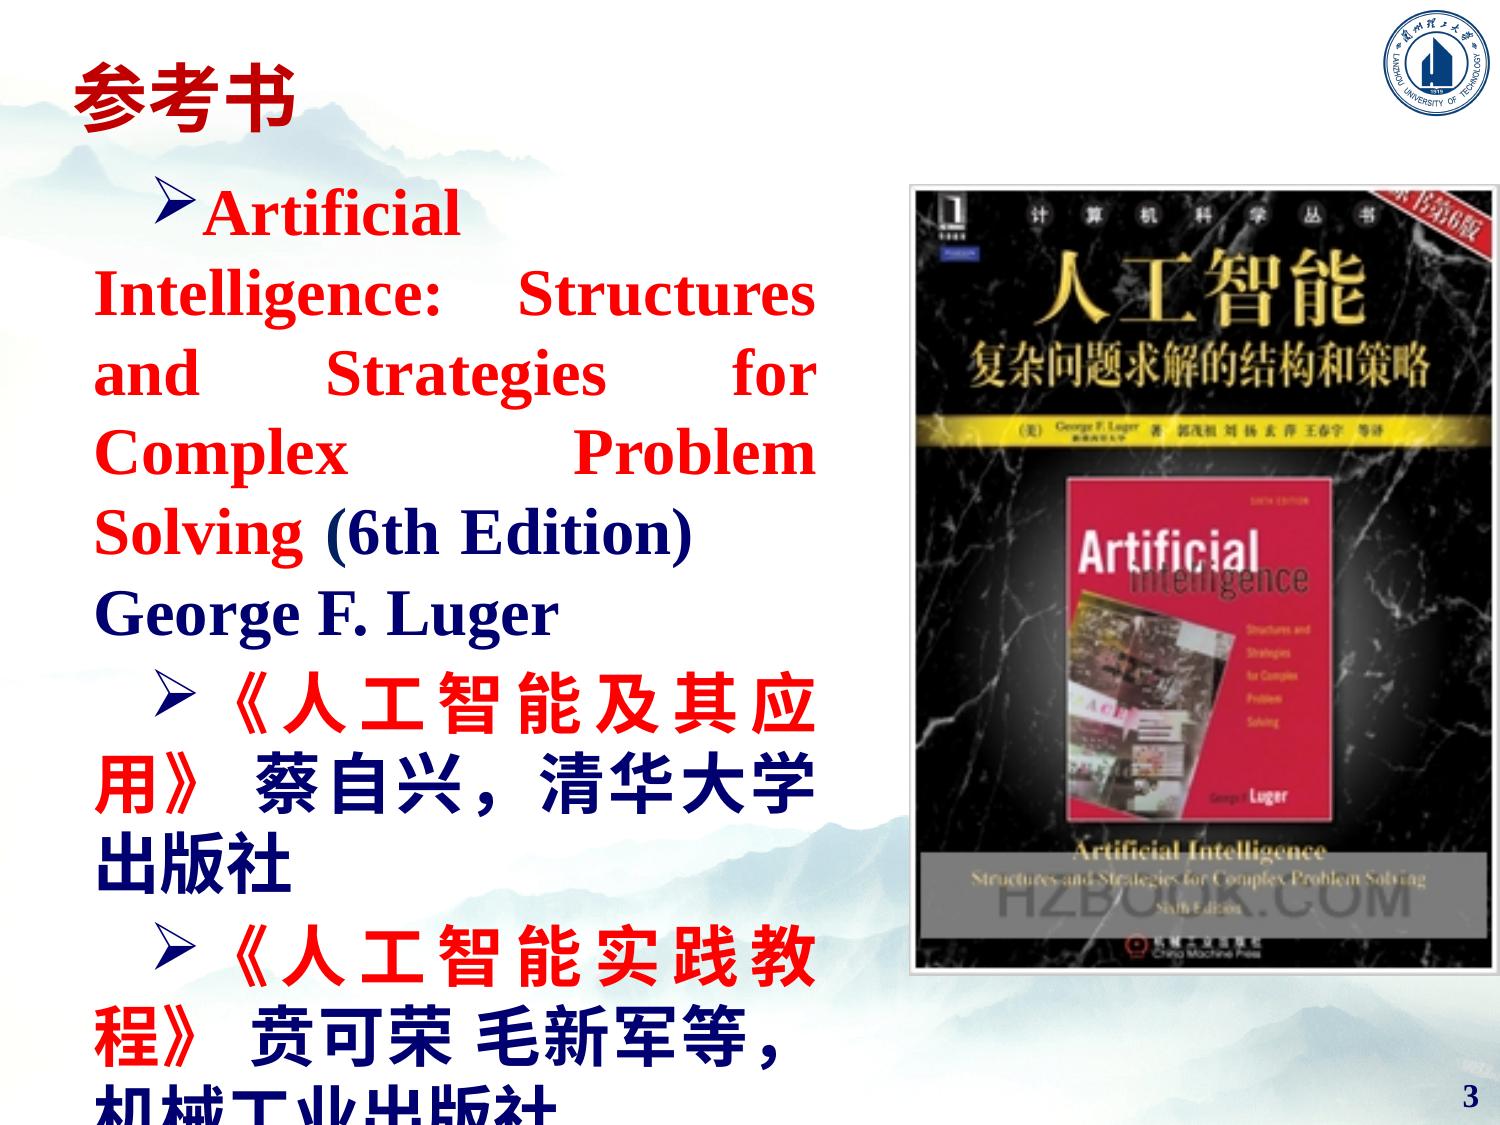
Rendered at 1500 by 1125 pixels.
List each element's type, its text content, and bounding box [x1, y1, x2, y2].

picture [0, 0, 1500, 1125]
slide_number 3 [1181, 1066, 1495, 1125]
title 参考书 [57, 26, 1333, 168]
list Artificial Intelligence: Structures and Strategies for Complex Problem Solving (6th Edition) George F. Luger 《人工智能及其应用》 蔡自兴，清华大学出版社 《人工智能实践教程》 贲可荣 毛新军等，机械工业出版社 [22, 161, 833, 1100]
